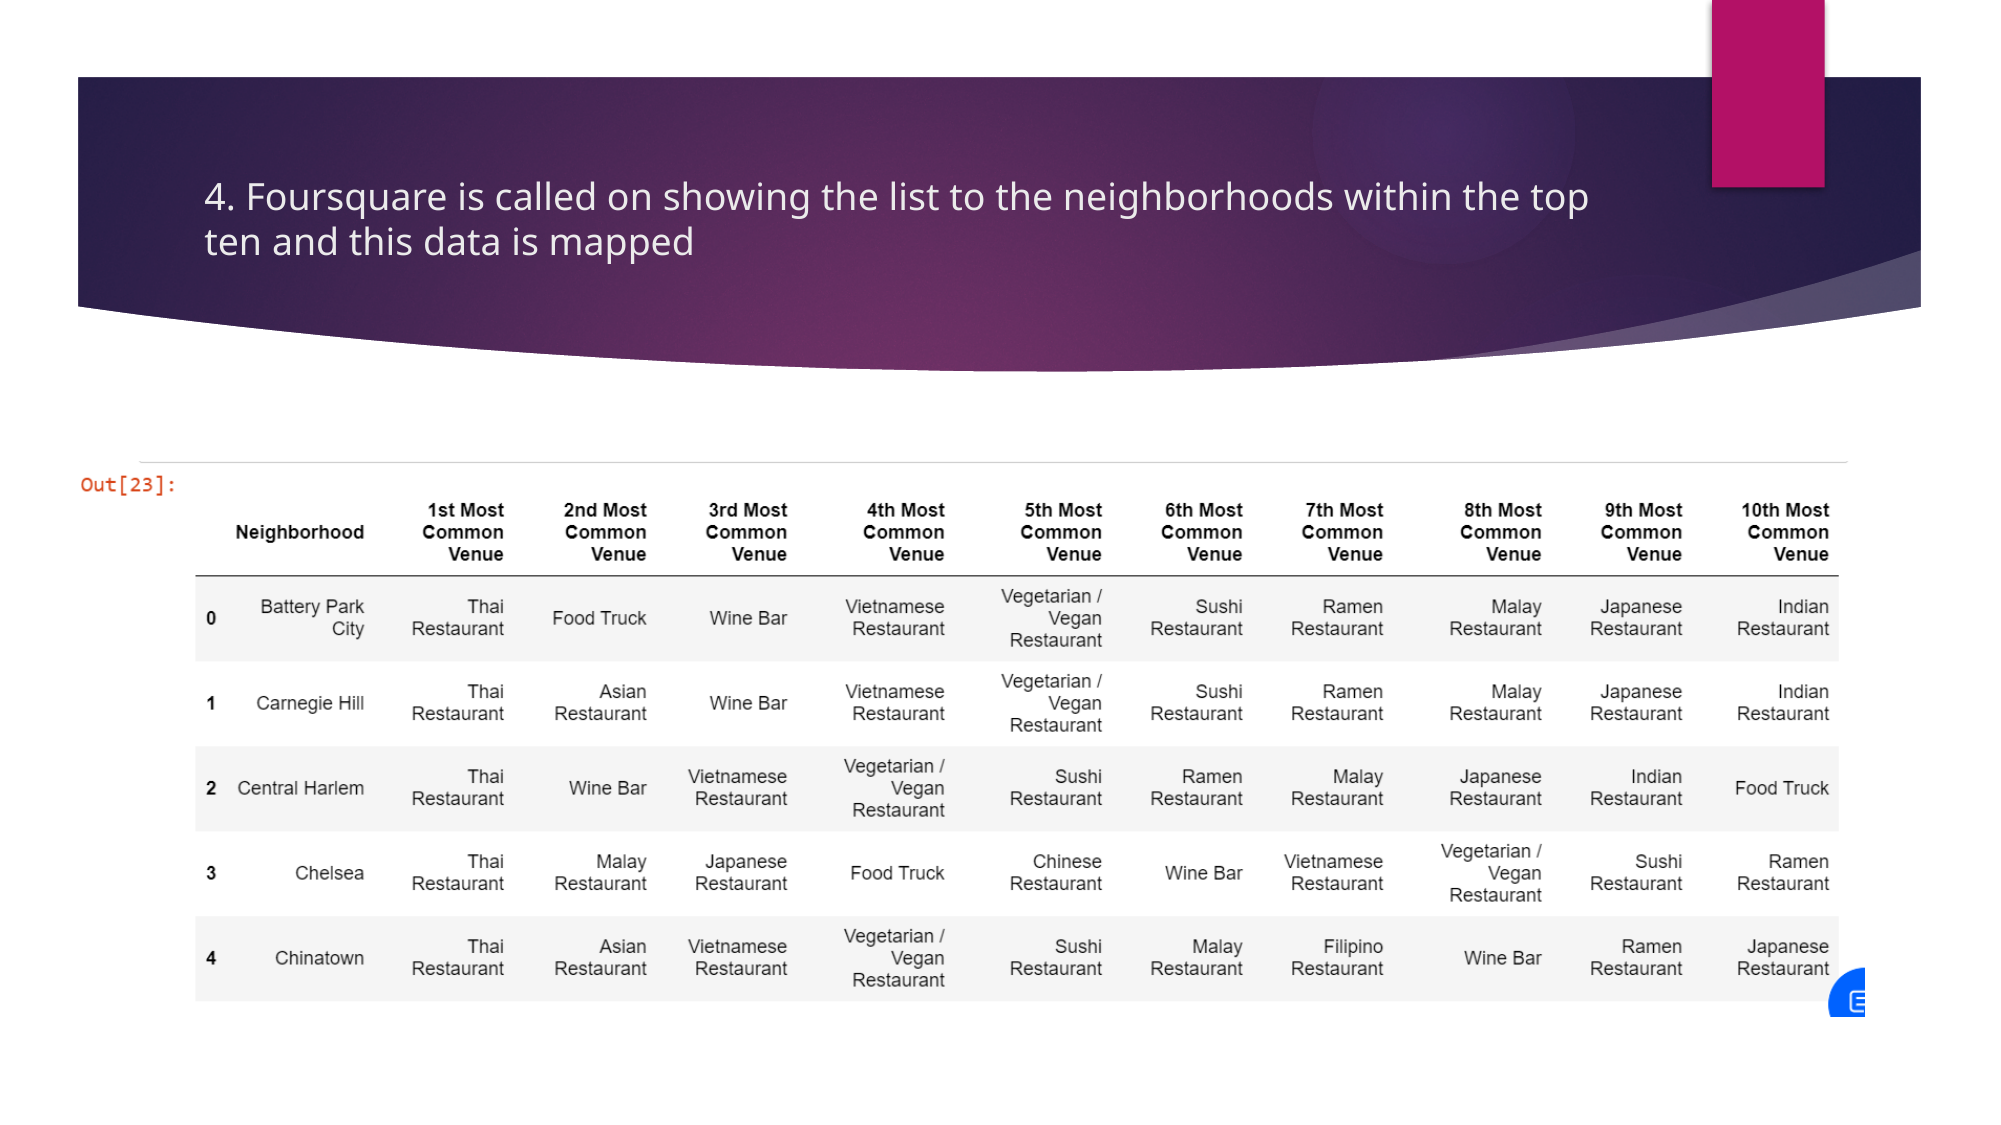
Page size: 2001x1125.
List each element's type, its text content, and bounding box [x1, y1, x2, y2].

title 4. Foursquare is called on showing the list to the neighborhoods within the top ten and this data is mapped [189, 159, 1627, 276]
picture [78, 460, 1865, 1018]
